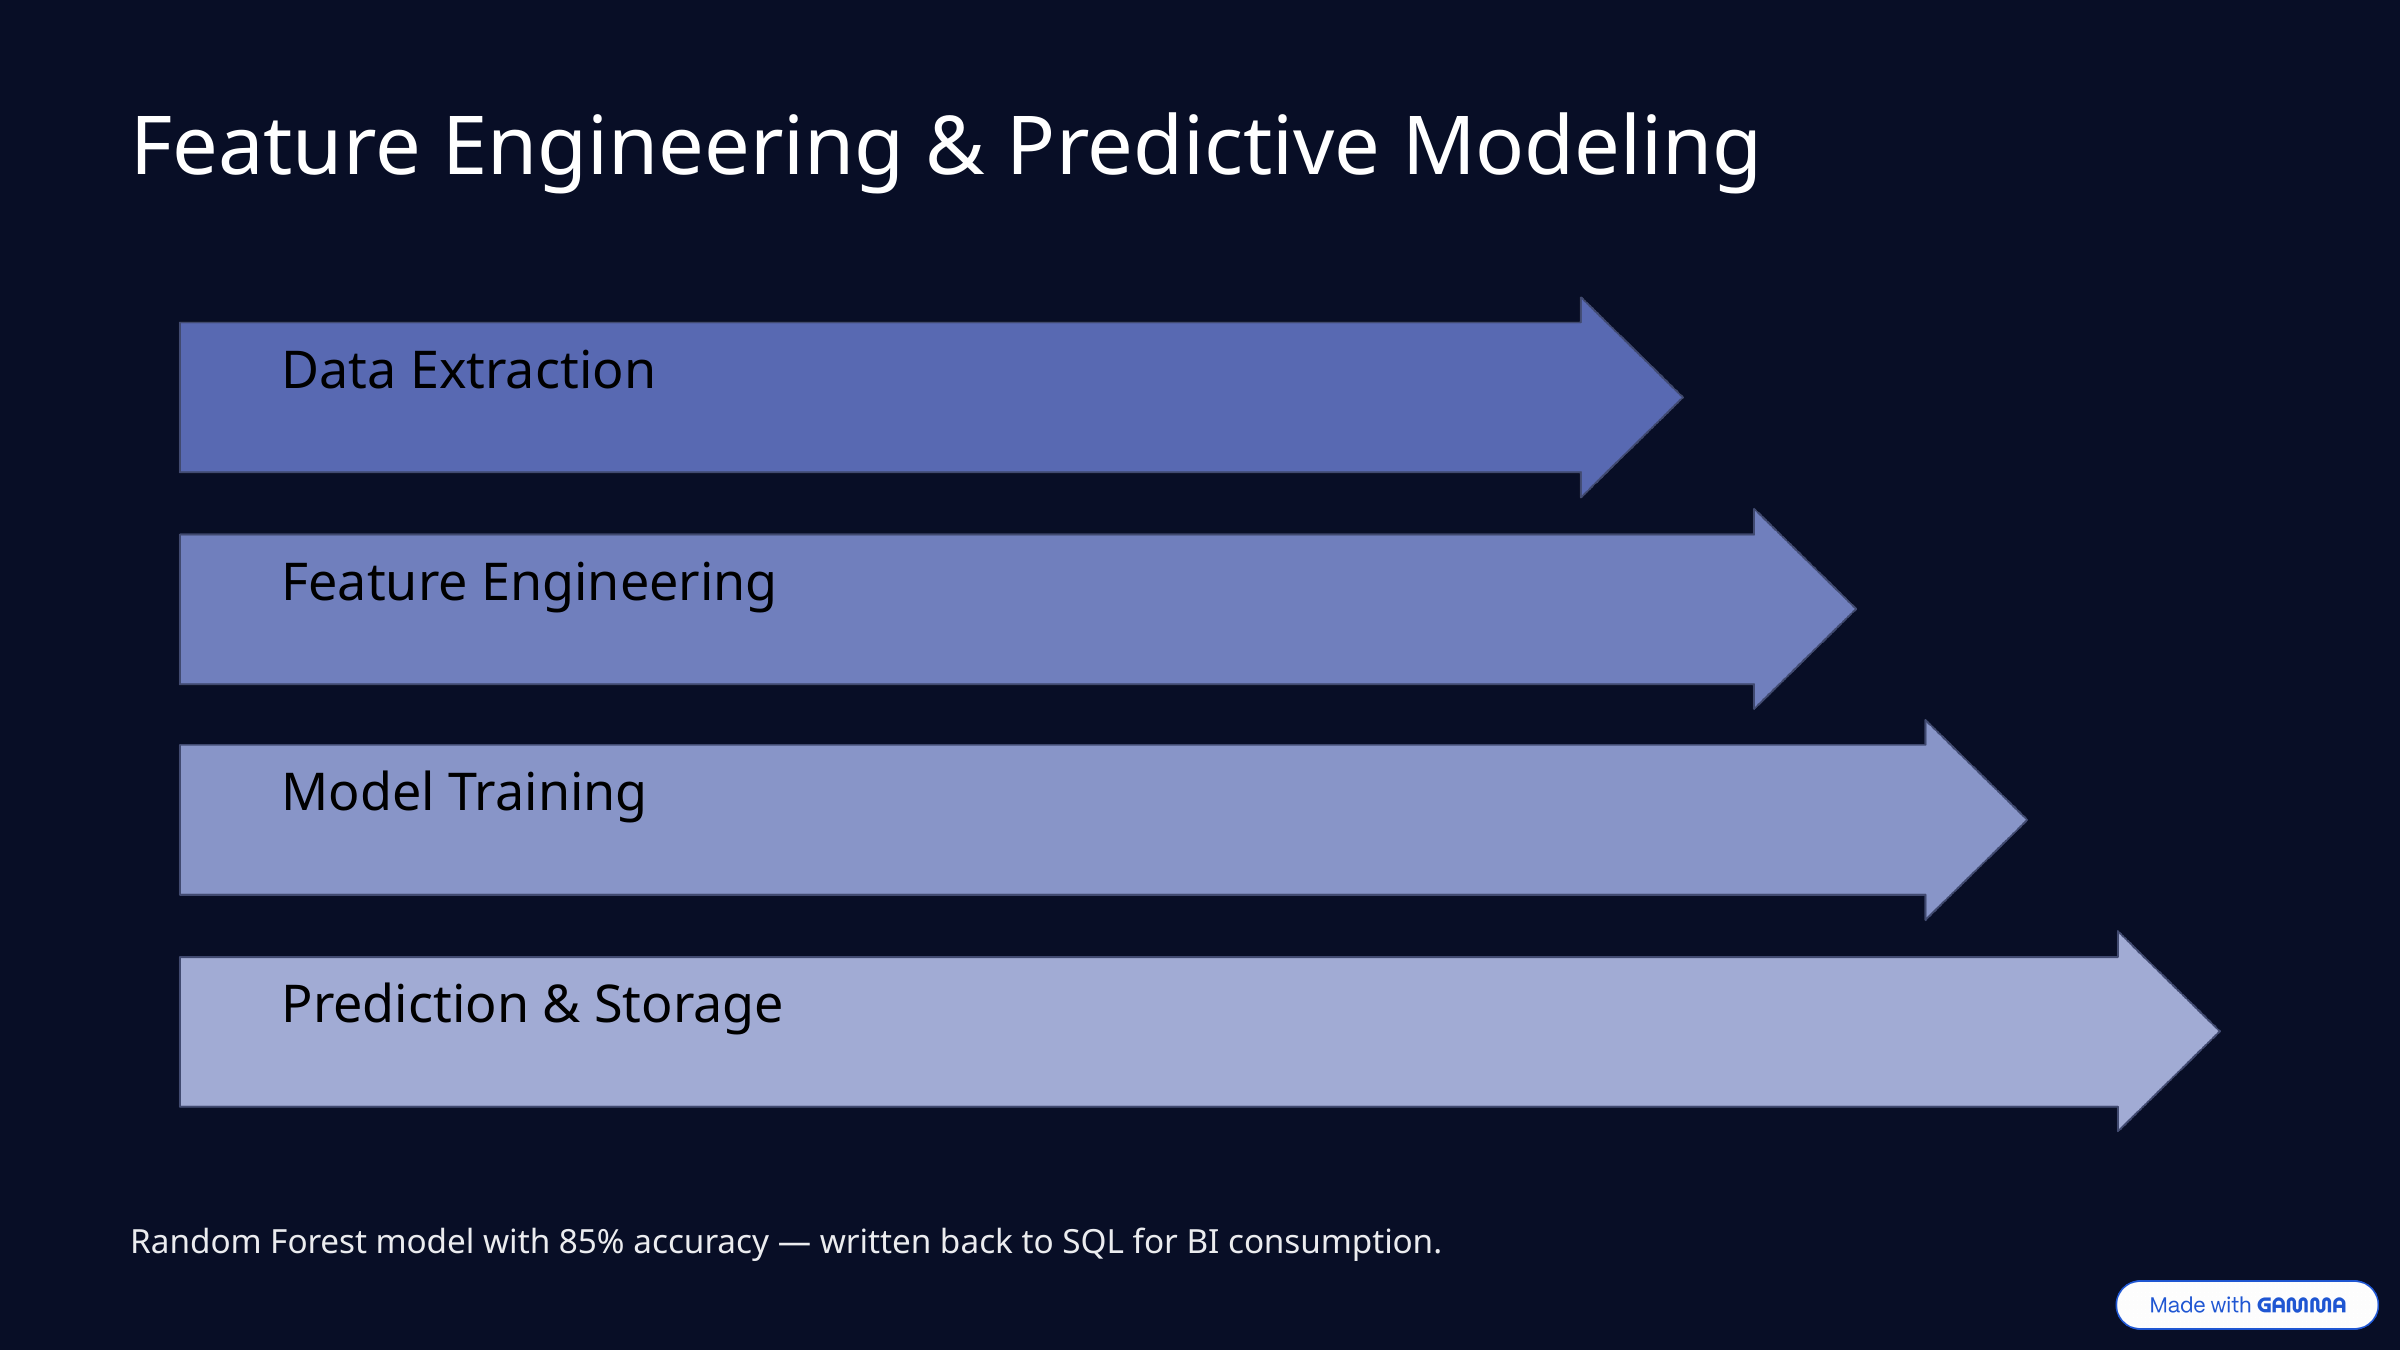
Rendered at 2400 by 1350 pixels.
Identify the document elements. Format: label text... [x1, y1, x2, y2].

picture [2106, 1271, 2389, 1339]
picture [138, 256, 2261, 1172]
text_box Feature Engineering & Predictive Modeling [130, 89, 1793, 192]
text_box Random Forest model with 85% accuracy — written back to SQL for BI consumption. [130, 1208, 2270, 1261]
